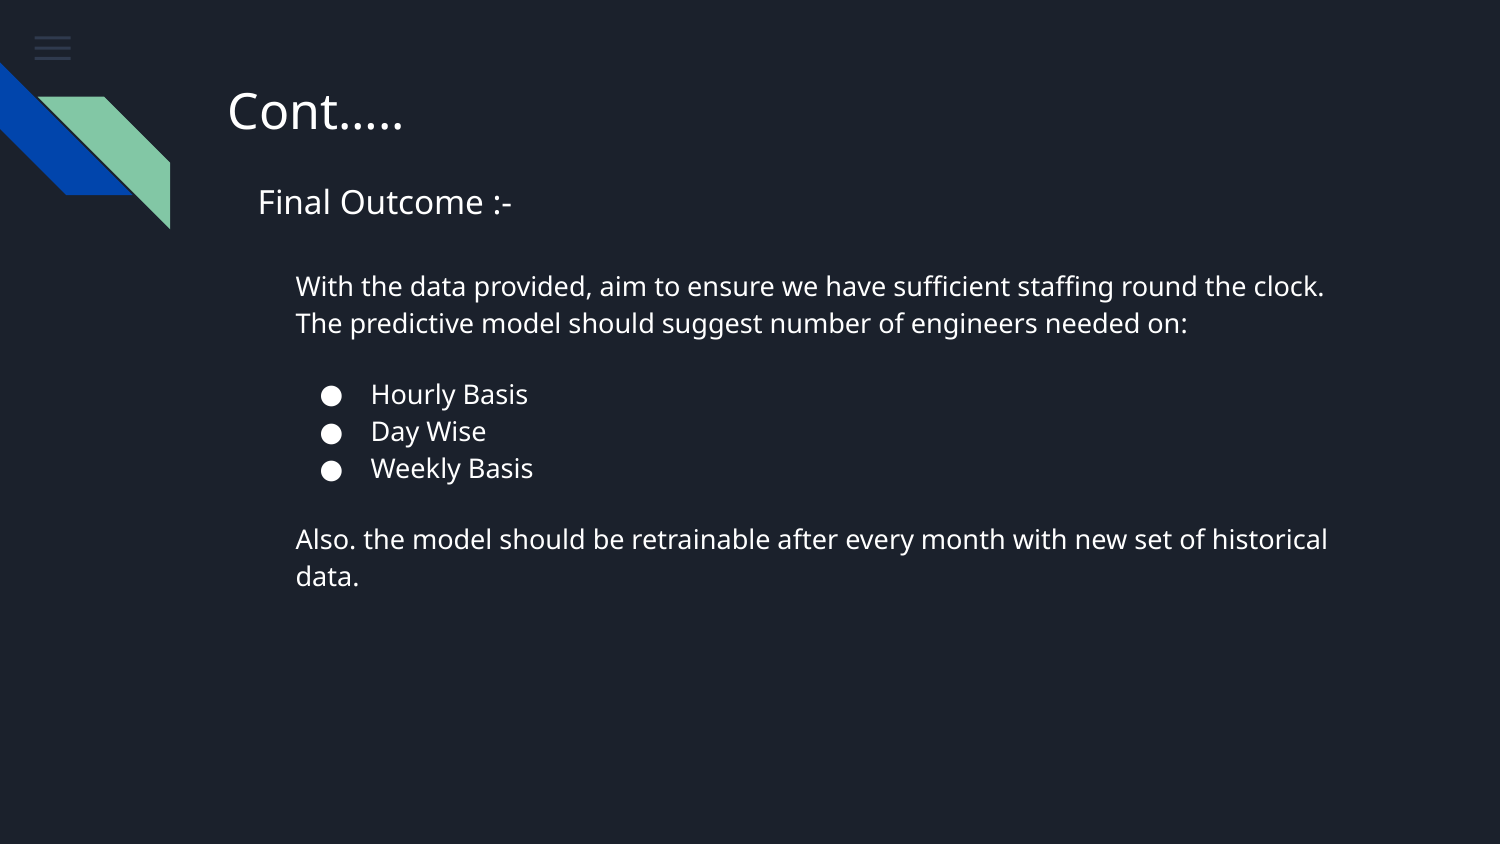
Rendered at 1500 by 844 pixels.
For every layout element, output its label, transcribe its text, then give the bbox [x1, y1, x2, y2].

title Final Outcome :- [242, 166, 780, 232]
list With the data provided, aim to ensure we have sufficient staffing round the clock. The predictive model should suggest number of engineers needed on: Hourly Basis Day Wise Weekly Basis Also. the model should be retrainable after every month with new set of historical data. [280, 249, 1375, 727]
title Cont….. [212, 64, 1368, 146]
